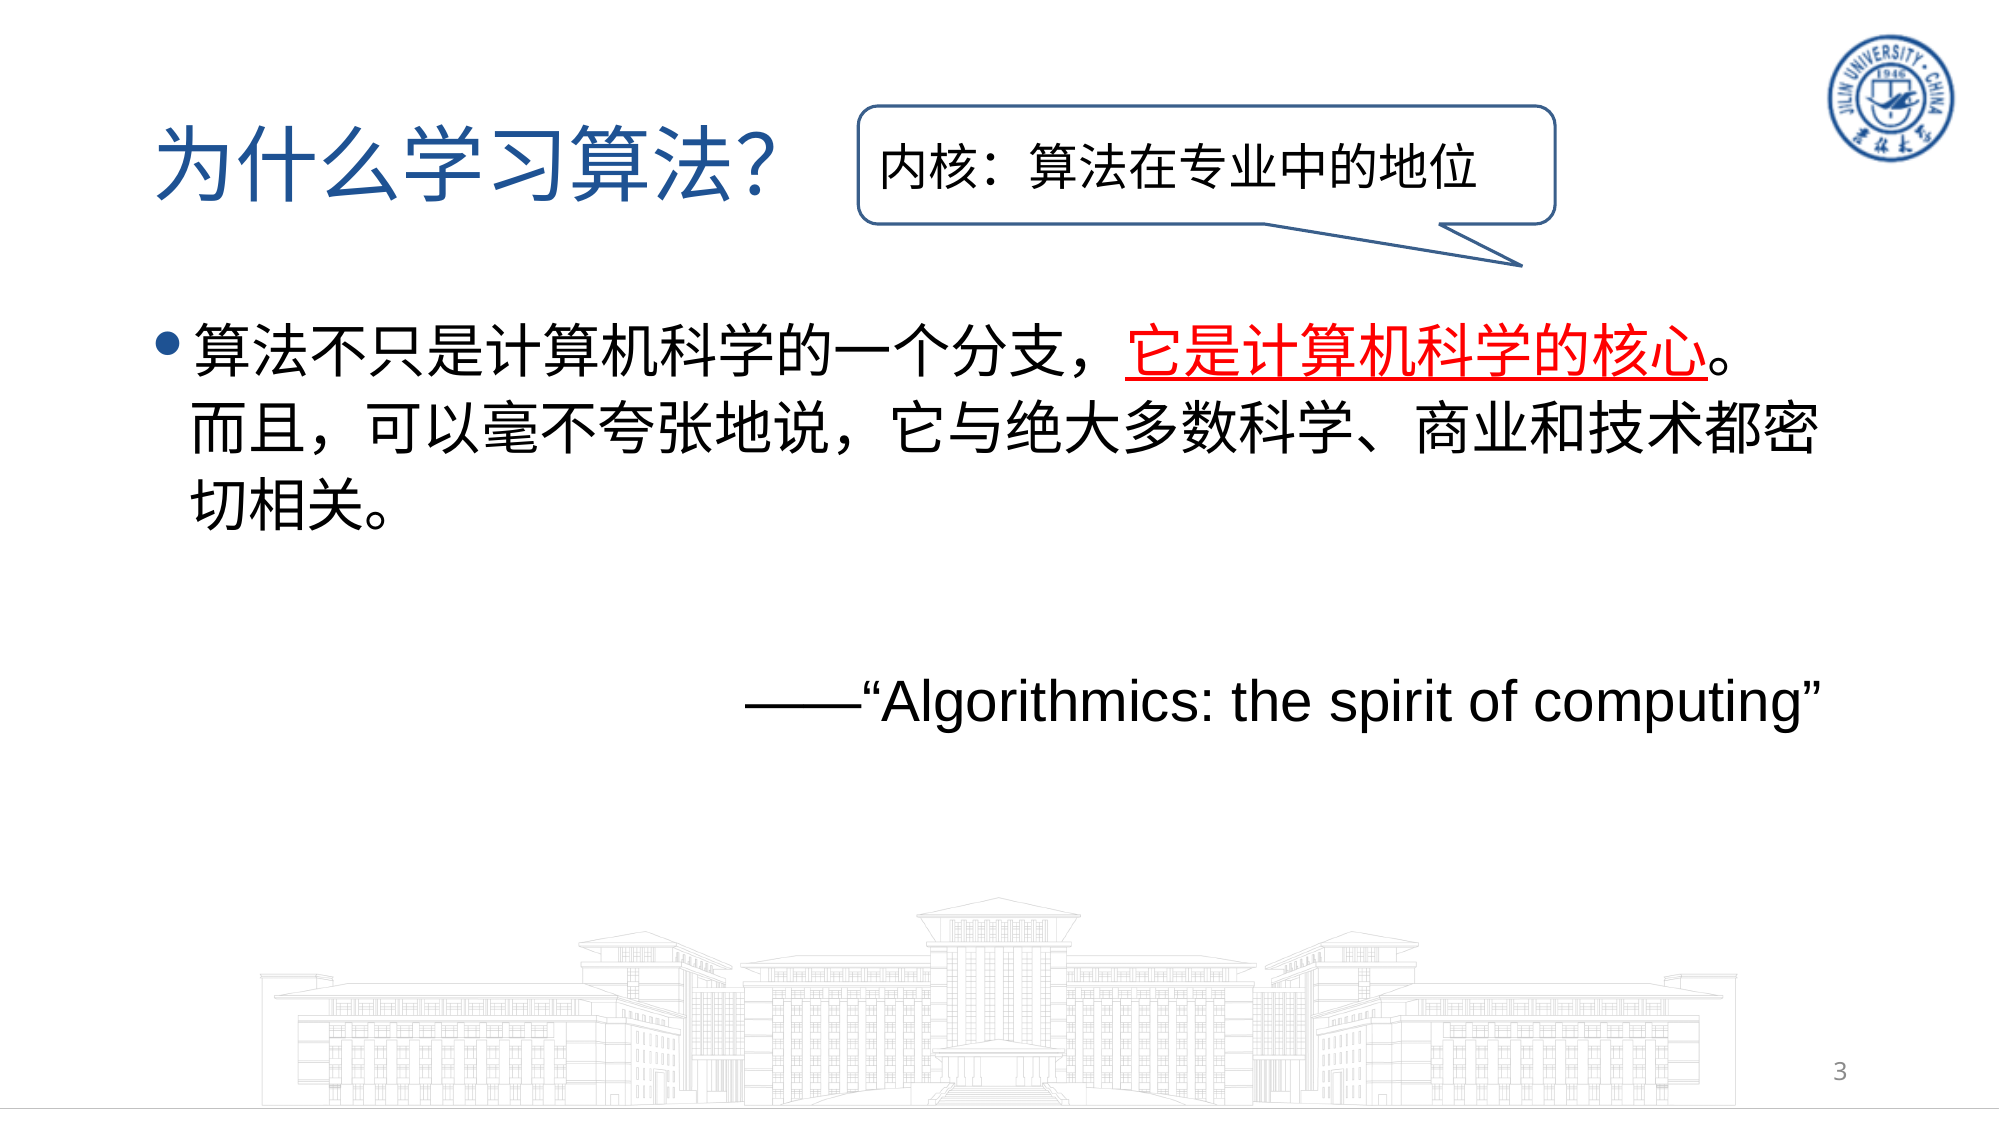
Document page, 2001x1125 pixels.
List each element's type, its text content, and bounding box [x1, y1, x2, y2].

title 为什么学习算法？ [137, 59, 1863, 278]
slide_number 3 [1412, 1042, 1863, 1103]
text_box 内核：算法在专业中的地位 [857, 104, 1557, 268]
list 算法不只是计算机科学的一个分支，它是计算机科学的核心。而且，可以毫不夸张地说，它与绝大多数科学、商业和技术都密切相关。 ——“Algorithmics: the spirit of computing” [137, 299, 1839, 1014]
picture [1824, 15, 1965, 173]
